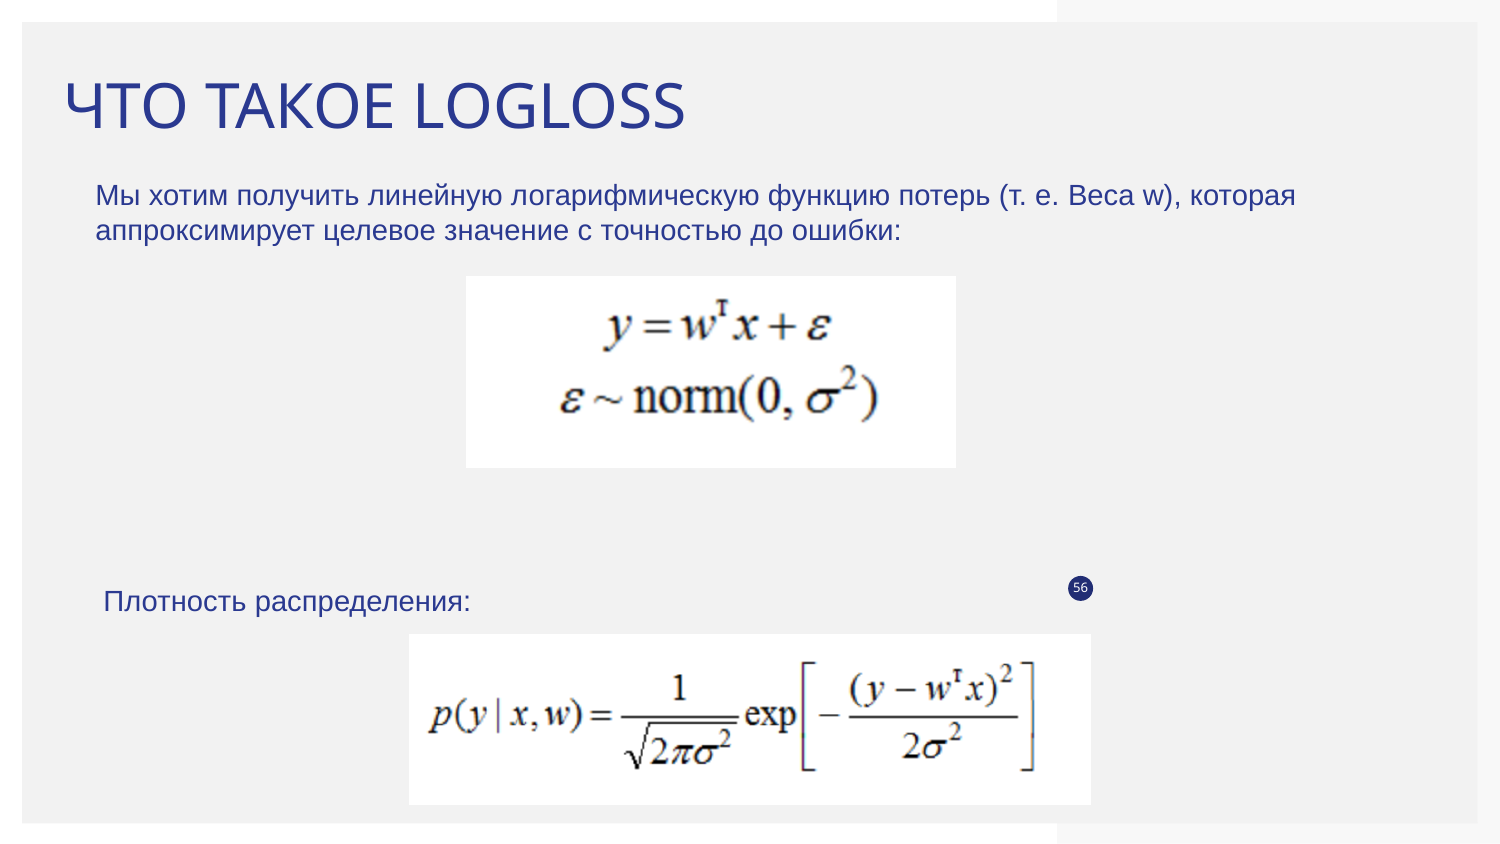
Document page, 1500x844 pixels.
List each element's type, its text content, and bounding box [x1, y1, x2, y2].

title ЧТО ТАКОЕ LOGLOSS [63, 74, 761, 109]
picture [408, 633, 1091, 805]
slide_number ‹#› [1068, 575, 1094, 601]
picture [466, 276, 956, 469]
text_box Плотность распределения: [92, 576, 849, 623]
text_box Мы хотим получить линейную логарифмическую функцию потерь (т. e. Веса w), которая аппроксимирует целевое значение с точностью до ошибки: [84, 171, 1414, 253]
